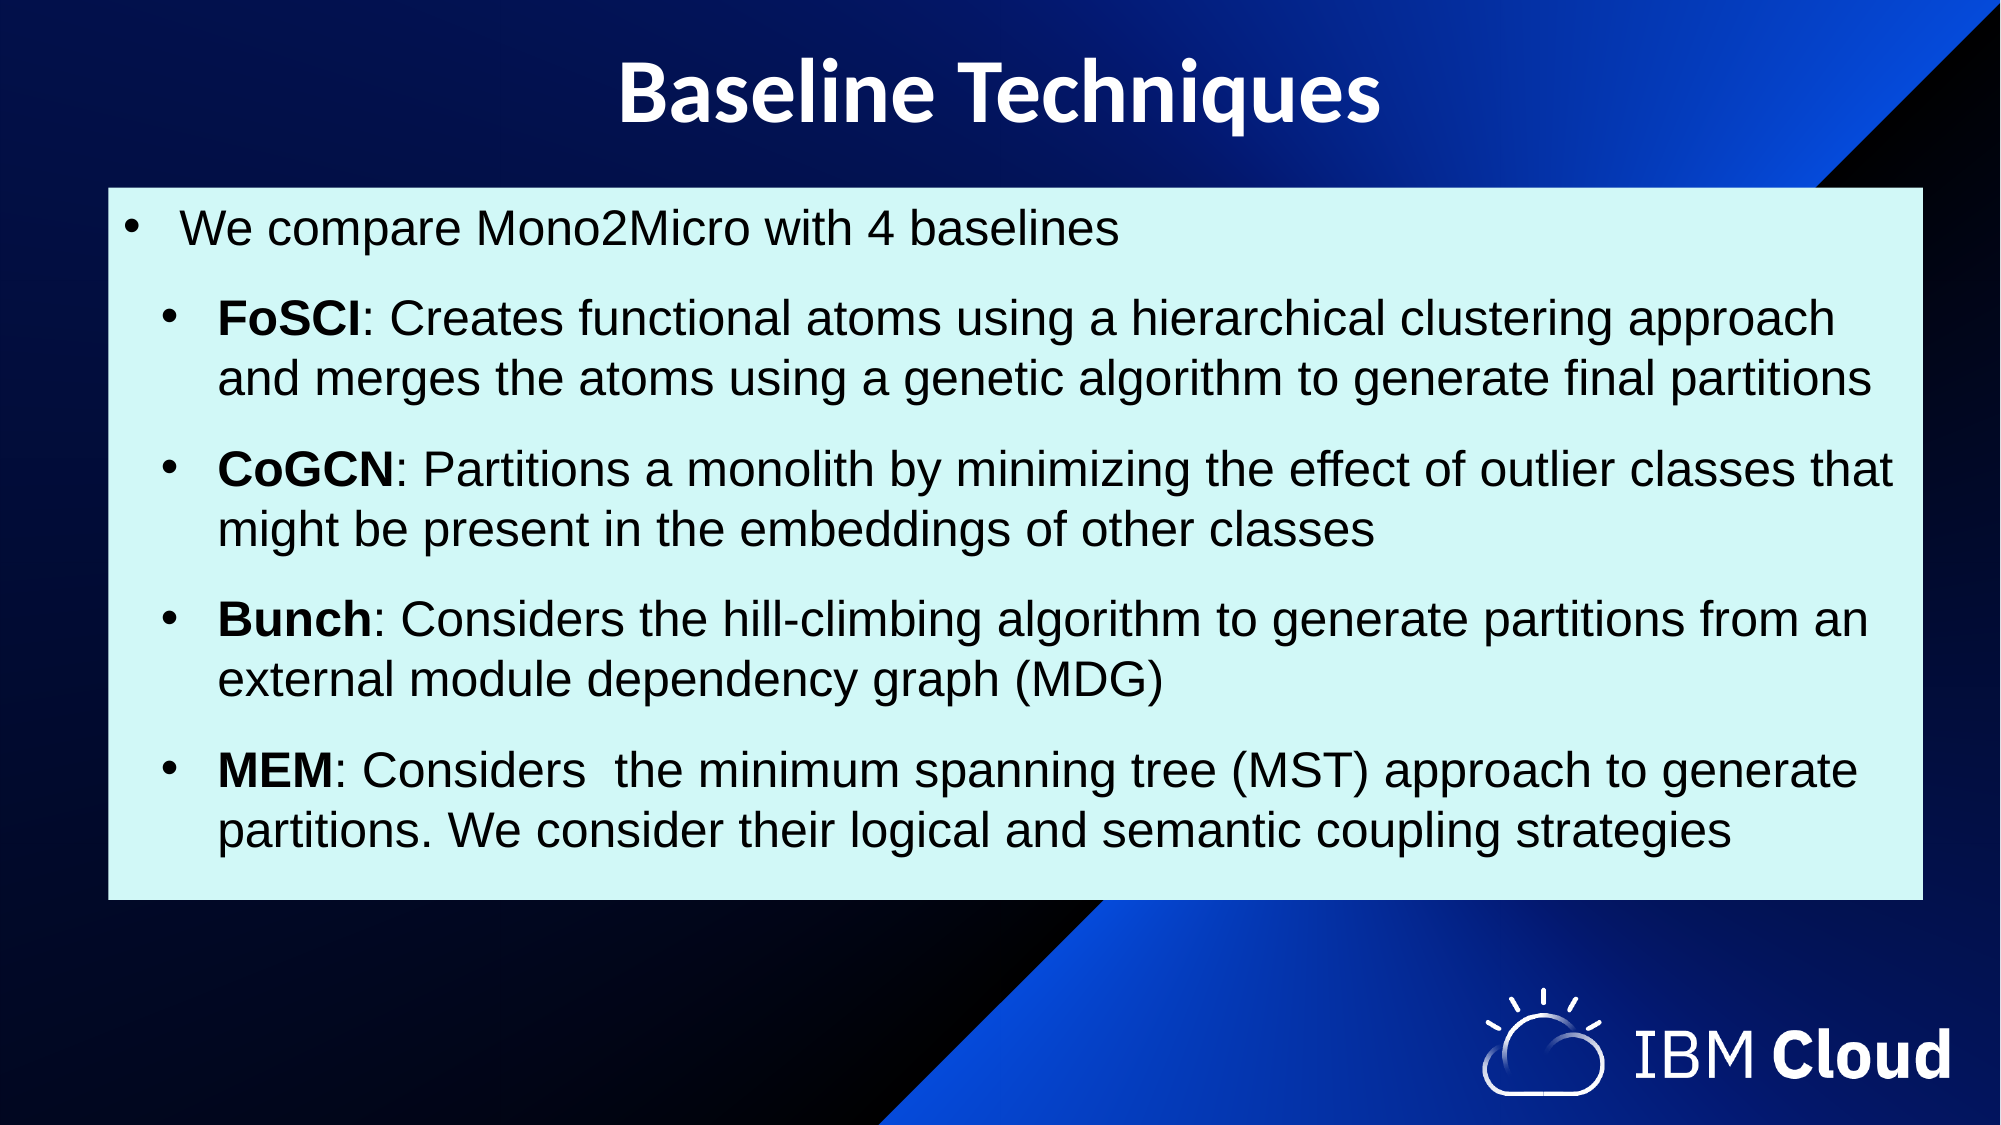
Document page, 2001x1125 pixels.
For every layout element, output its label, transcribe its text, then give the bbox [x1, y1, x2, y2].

text_box We compare Mono2Micro with 4 baselines FoSCI: Creates functional atoms using a hierarchical clustering approach and merges the atoms using a genetic algorithm to generate final partitions CoGCN: Partitions a monolith by minimizing the effect of outlier classes that might be present in the embeddings of other classes Bunch: Considers the hill-climbing algorithm to generate partitions from an external module dependency graph (MDG) MEM: Considers the minimum spanning tree (MST) approach to generate partitions. We consider their logical and semantic coupling strategies [108, 187, 1923, 900]
text_box Baseline Techniques [76, 9, 1923, 153]
picture [0, 0, 2001, 1125]
